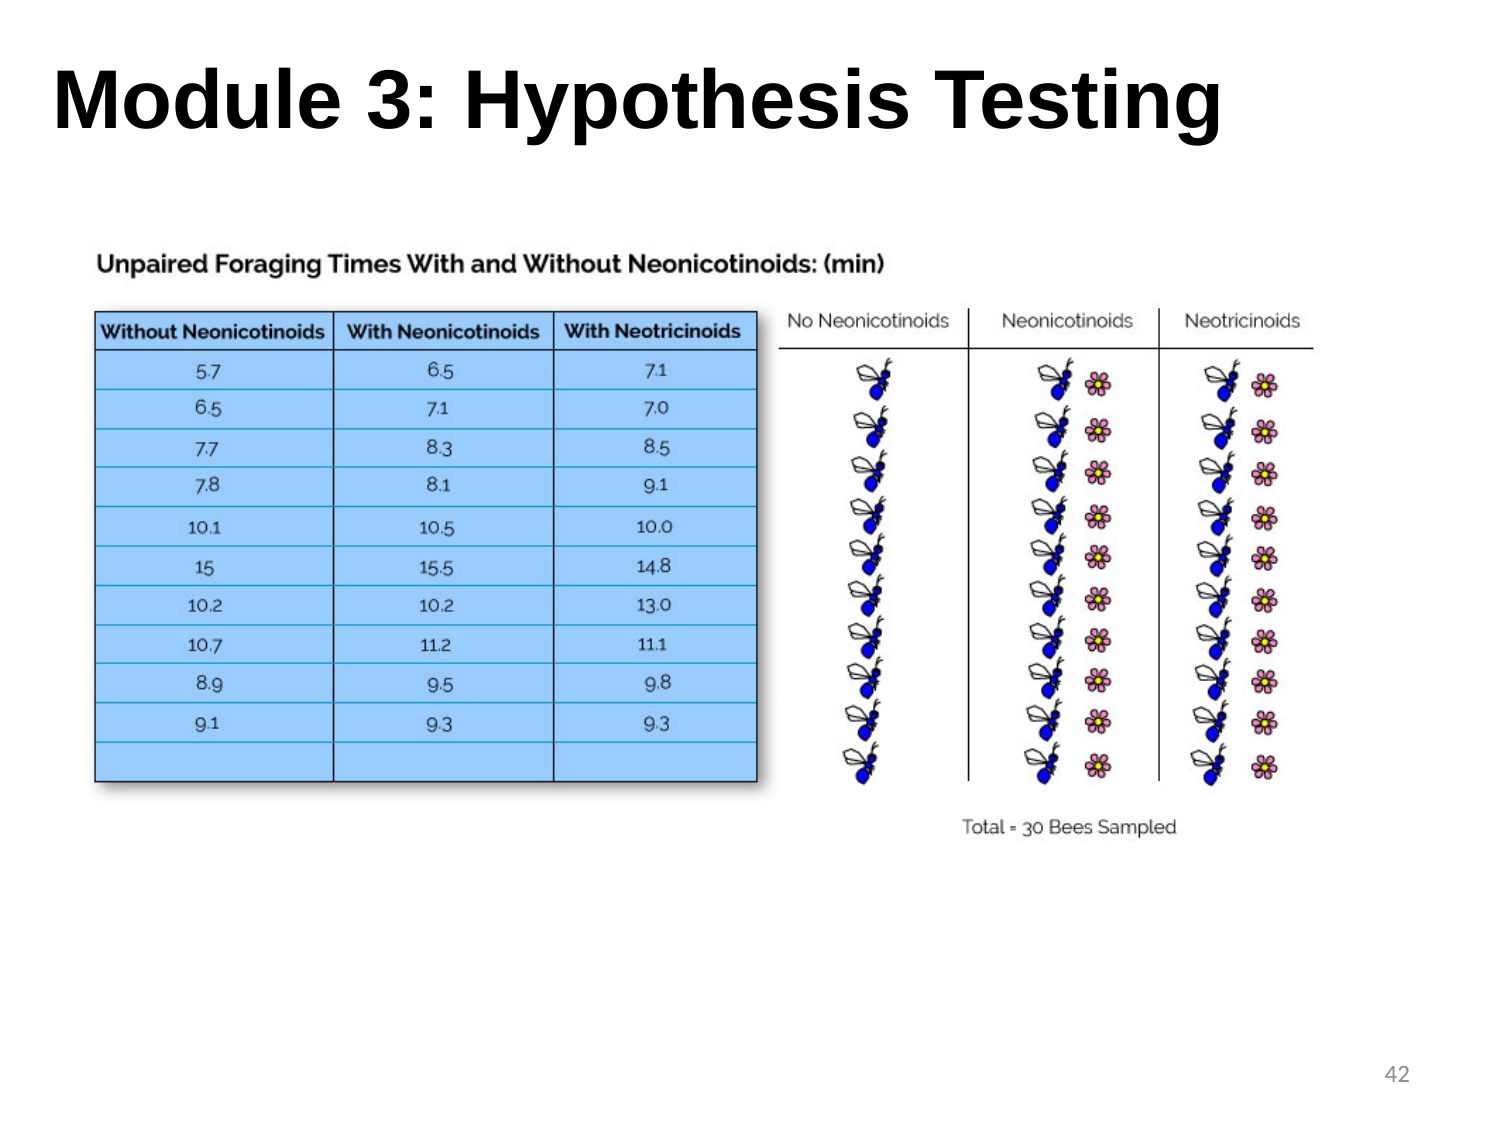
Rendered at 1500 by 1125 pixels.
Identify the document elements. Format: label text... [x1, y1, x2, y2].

slide_number 42 [1074, 1042, 1425, 1103]
picture [0, 187, 1414, 881]
text_box Module 3: Hypothesis Testing [37, 37, 1400, 153]
